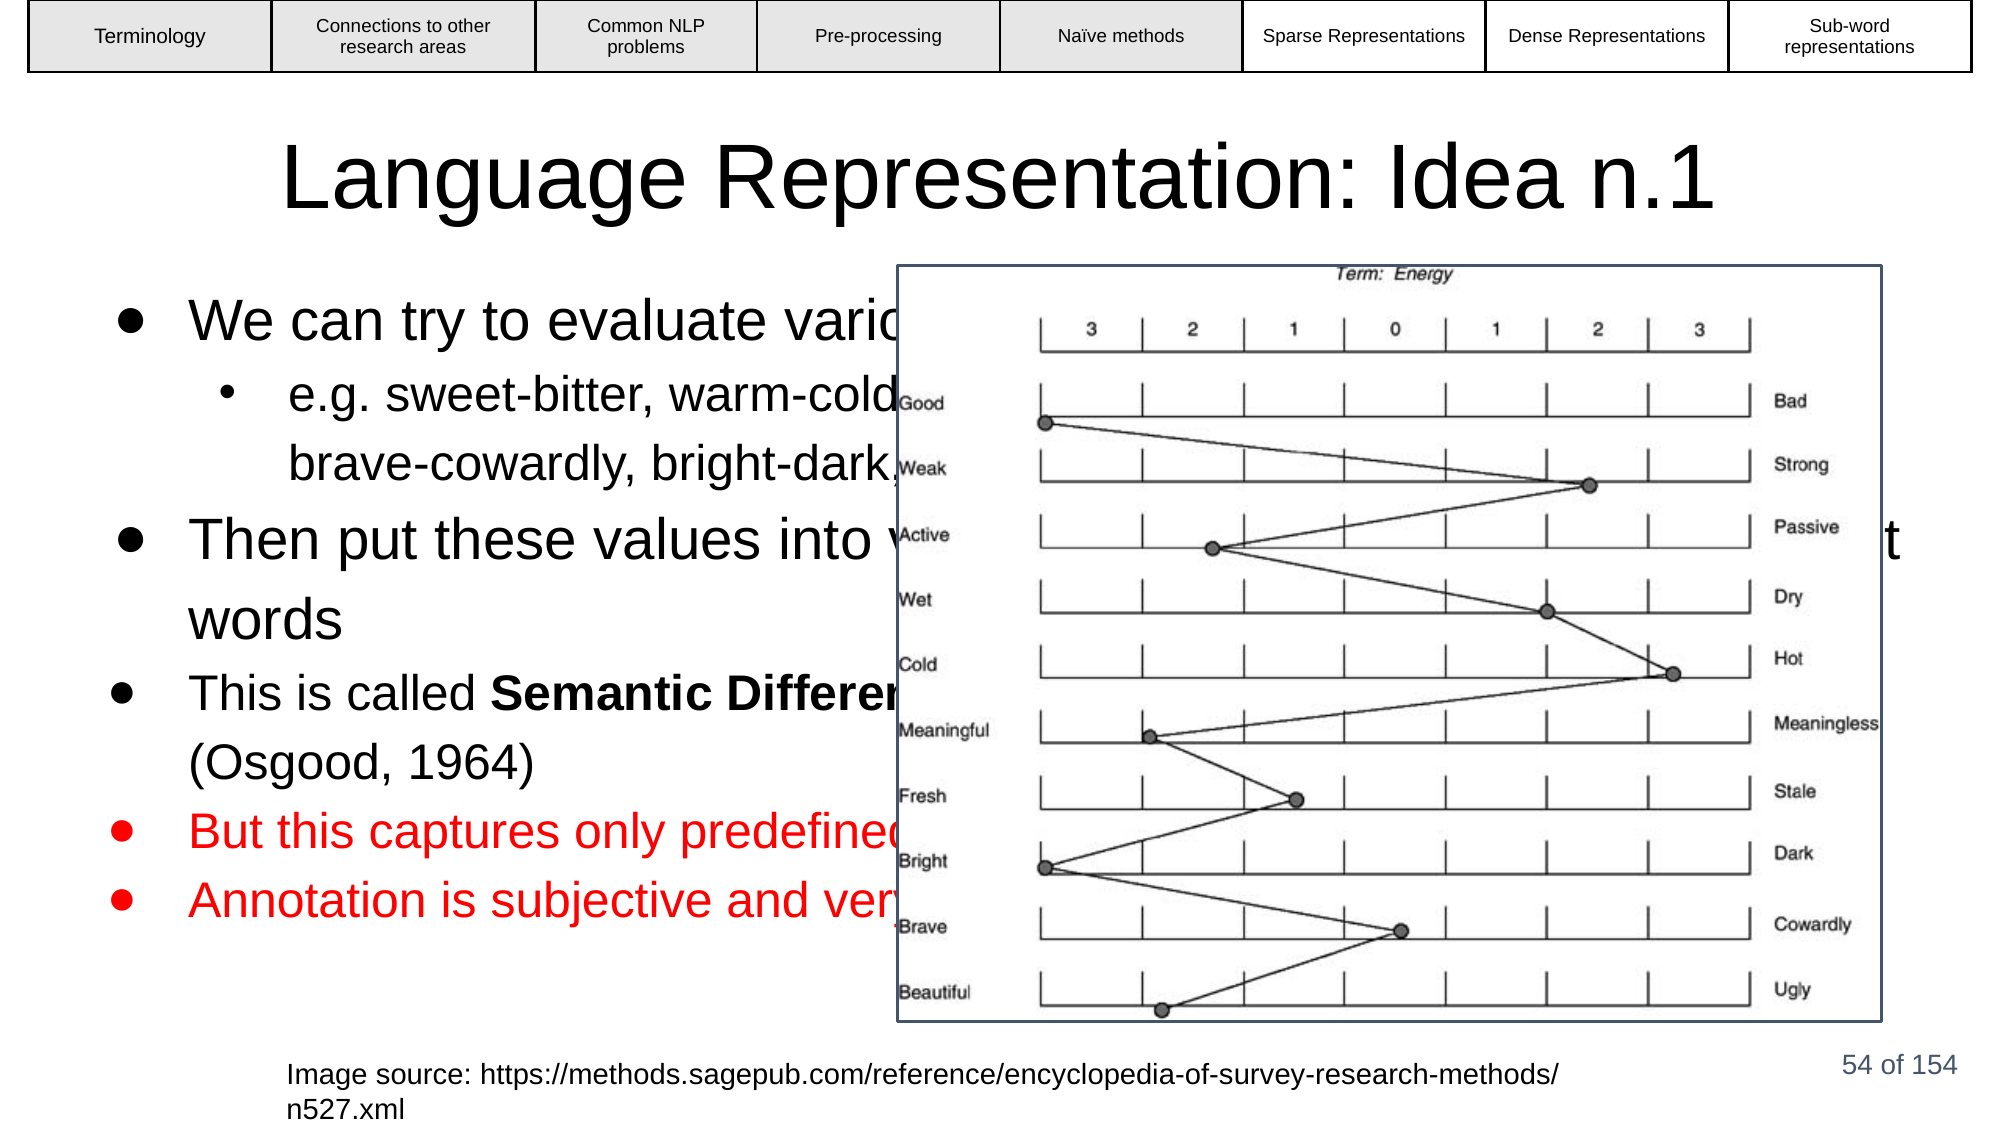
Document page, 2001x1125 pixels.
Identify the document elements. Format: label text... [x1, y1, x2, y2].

list We can try to evaluate various properties of each word e.g. sweet-bitter, warm-cold, beautiful-ugly, meaningful-meaningless, brave-cowardly, bright-dark, ... Then put these values into vector and voilá, we can now represent words This is called Semantic Differential (Osgood, 1964) But this captures only predefined attributes! Annotation is subjective and very exhaustive! [68, 252, 1932, 1000]
table_header Common NLP problems [537, 1, 756, 71]
table_header Sub-word representations [1730, 1, 1970, 71]
title Language Representation: Idea n.1 [68, 97, 1932, 223]
slide_number ‹#› of 154 [1708, 1019, 1974, 1106]
table_header Terminology [30, 1, 270, 71]
table_header Dense Representations [1487, 1, 1727, 71]
text_box Image source: https://methods.sagepub.com/reference/encyclopedia-of-survey-research-methods/n527.xml [271, 1040, 1693, 1125]
table_header Connections to other research areas [273, 1, 534, 71]
table_header Naïve methods [1001, 1, 1241, 71]
picture [898, 266, 1881, 1021]
table_header Sparse Representations [1244, 1, 1484, 71]
table_header Pre-processing [758, 1, 999, 71]
